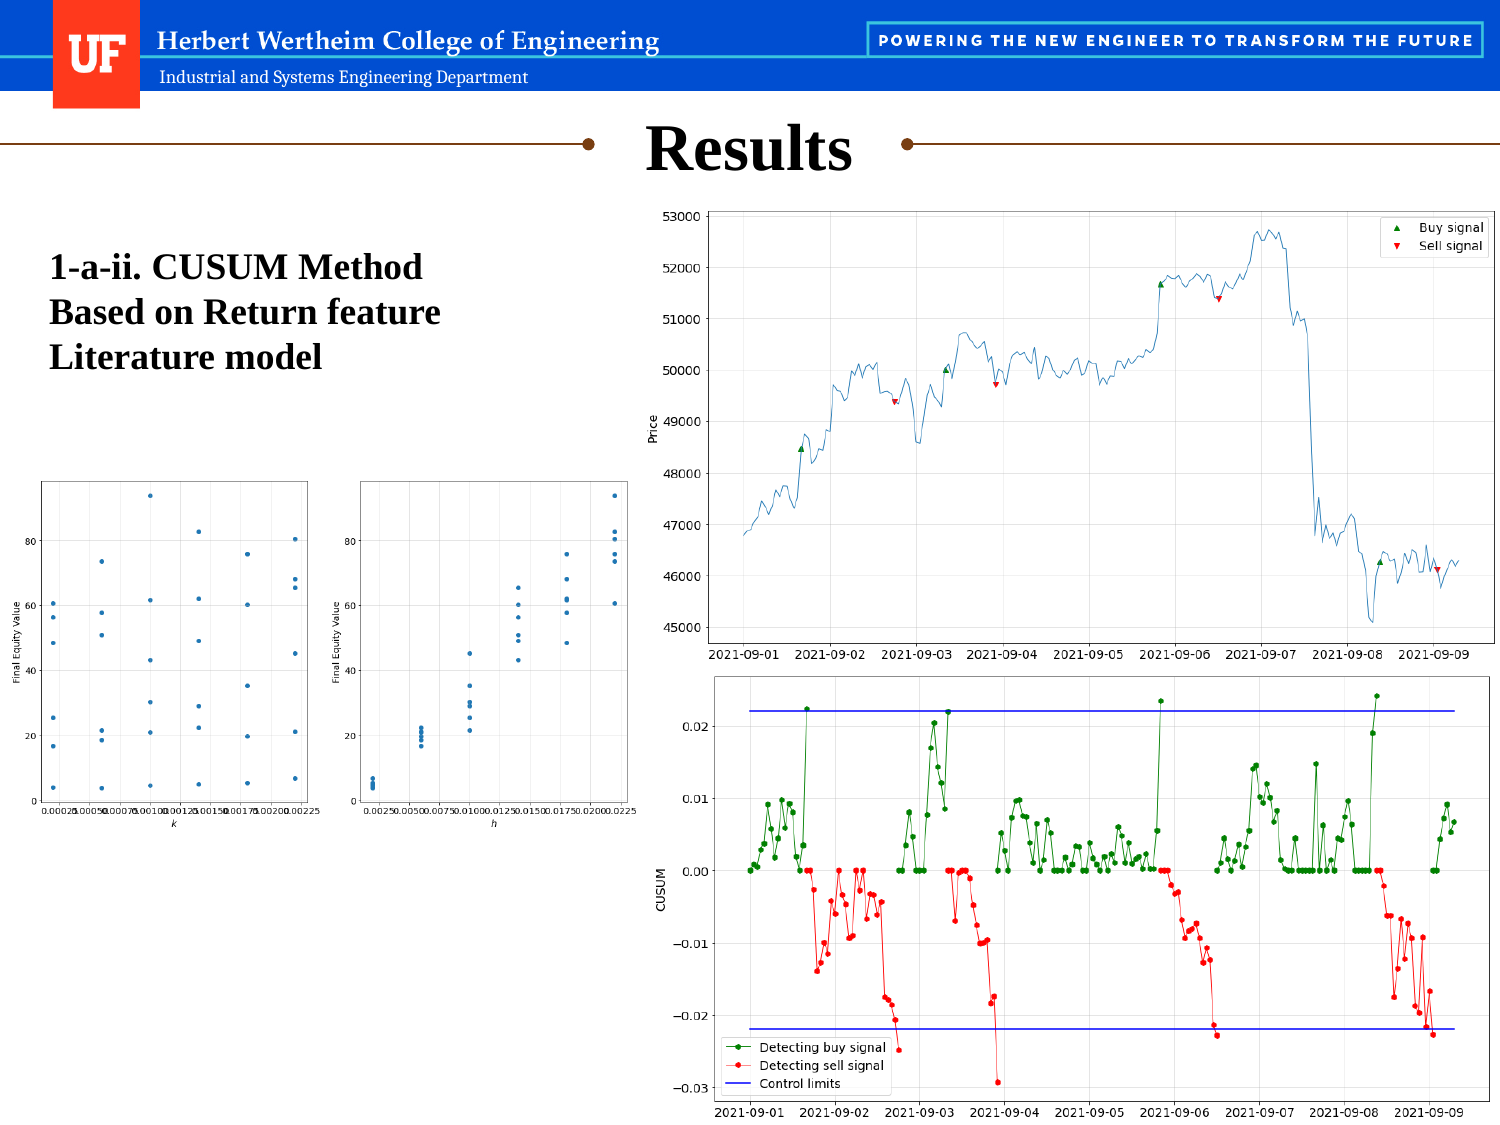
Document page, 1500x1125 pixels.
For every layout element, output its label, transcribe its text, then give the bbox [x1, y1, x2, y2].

text_box 1-a-ii. CUSUM Method Based on Return feature Literature model [34, 234, 479, 385]
picture [649, 670, 1496, 1125]
text_box Results [630, 96, 869, 191]
picture [0, 0, 1500, 117]
picture [7, 476, 641, 833]
picture [639, 204, 1500, 667]
